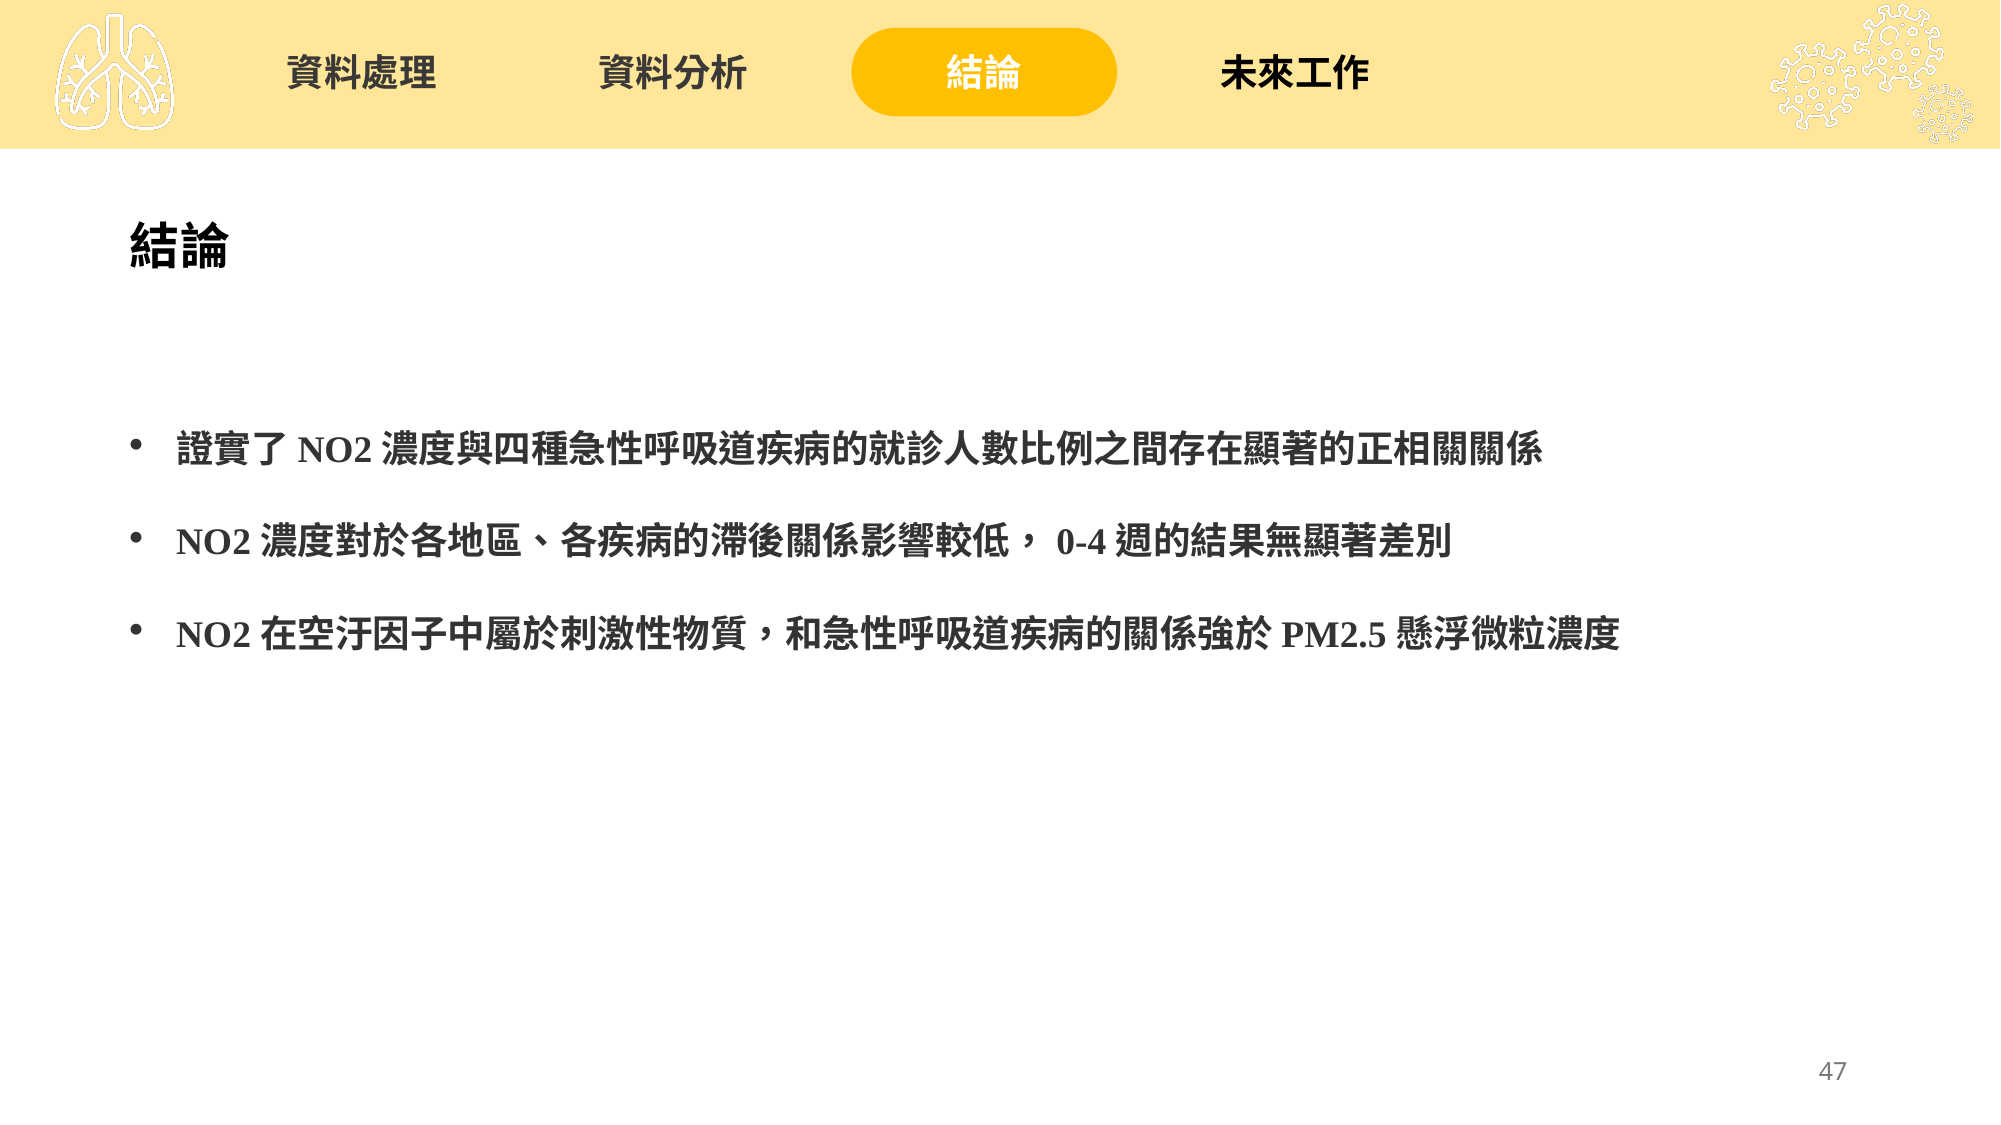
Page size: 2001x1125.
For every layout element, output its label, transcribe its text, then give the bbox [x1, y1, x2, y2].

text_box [228, 26, 496, 117]
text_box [850, 27, 1118, 117]
text_box 證實了NO2濃度與四種急性呼吸道疾病的就診人數比例之間存在顯著的正相關關係 NO2濃度對於各地區、各疾病的滯後關係影響較低，0-4週的結果無顯著差別 NO2在空汙因子中屬於刺激性物質，和急性呼吸道疾病的關係強於PM2.5懸浮微粒濃度 [114, 394, 1674, 662]
text_box 結論 [115, 207, 245, 283]
picture [54, 12, 174, 132]
text_box 未來工作 [1205, 41, 1386, 102]
picture [1770, 2, 1974, 144]
text_box [0, 0, 2000, 150]
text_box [539, 27, 807, 117]
slide_number 47 [1412, 1042, 1863, 1103]
